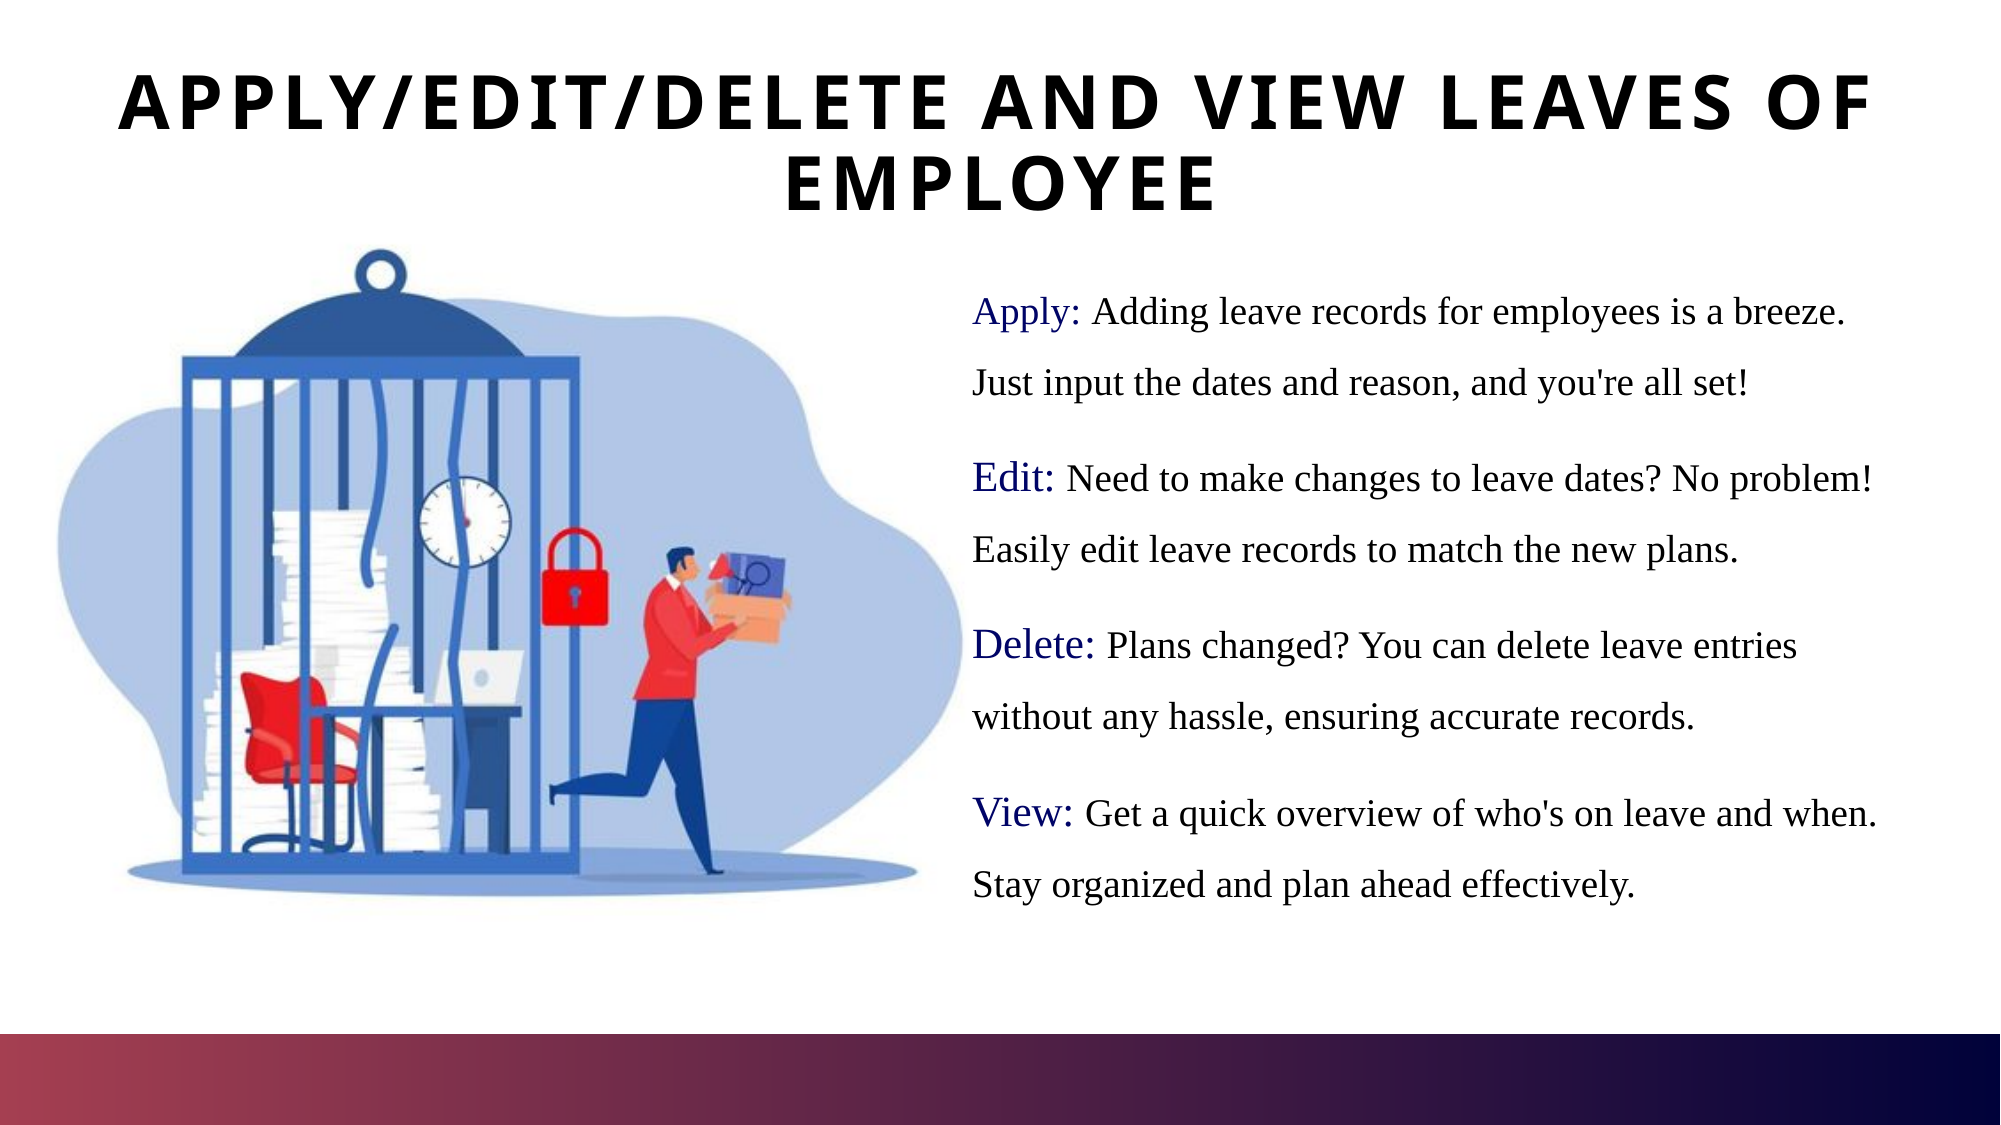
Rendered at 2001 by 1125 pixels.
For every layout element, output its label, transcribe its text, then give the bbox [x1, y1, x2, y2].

picture [0, 216, 1001, 959]
text_box [0, 1033, 2000, 1125]
title Apply/edit/delete and view leaves of employee [0, 37, 2000, 255]
list Apply: Adding leave records for employees is a breeze. Just input the dates and reason, and you're all set! Edit: Need to make changes to leave dates? No problem! Easily edit leave records to match the new plans. Delete: Plans changed? You can delete leave entries without any hassle, ensuring accurate records. View: Get a quick overview of who's on leave and when. Stay organized and plan ahead effectively. [956, 254, 1903, 1022]
